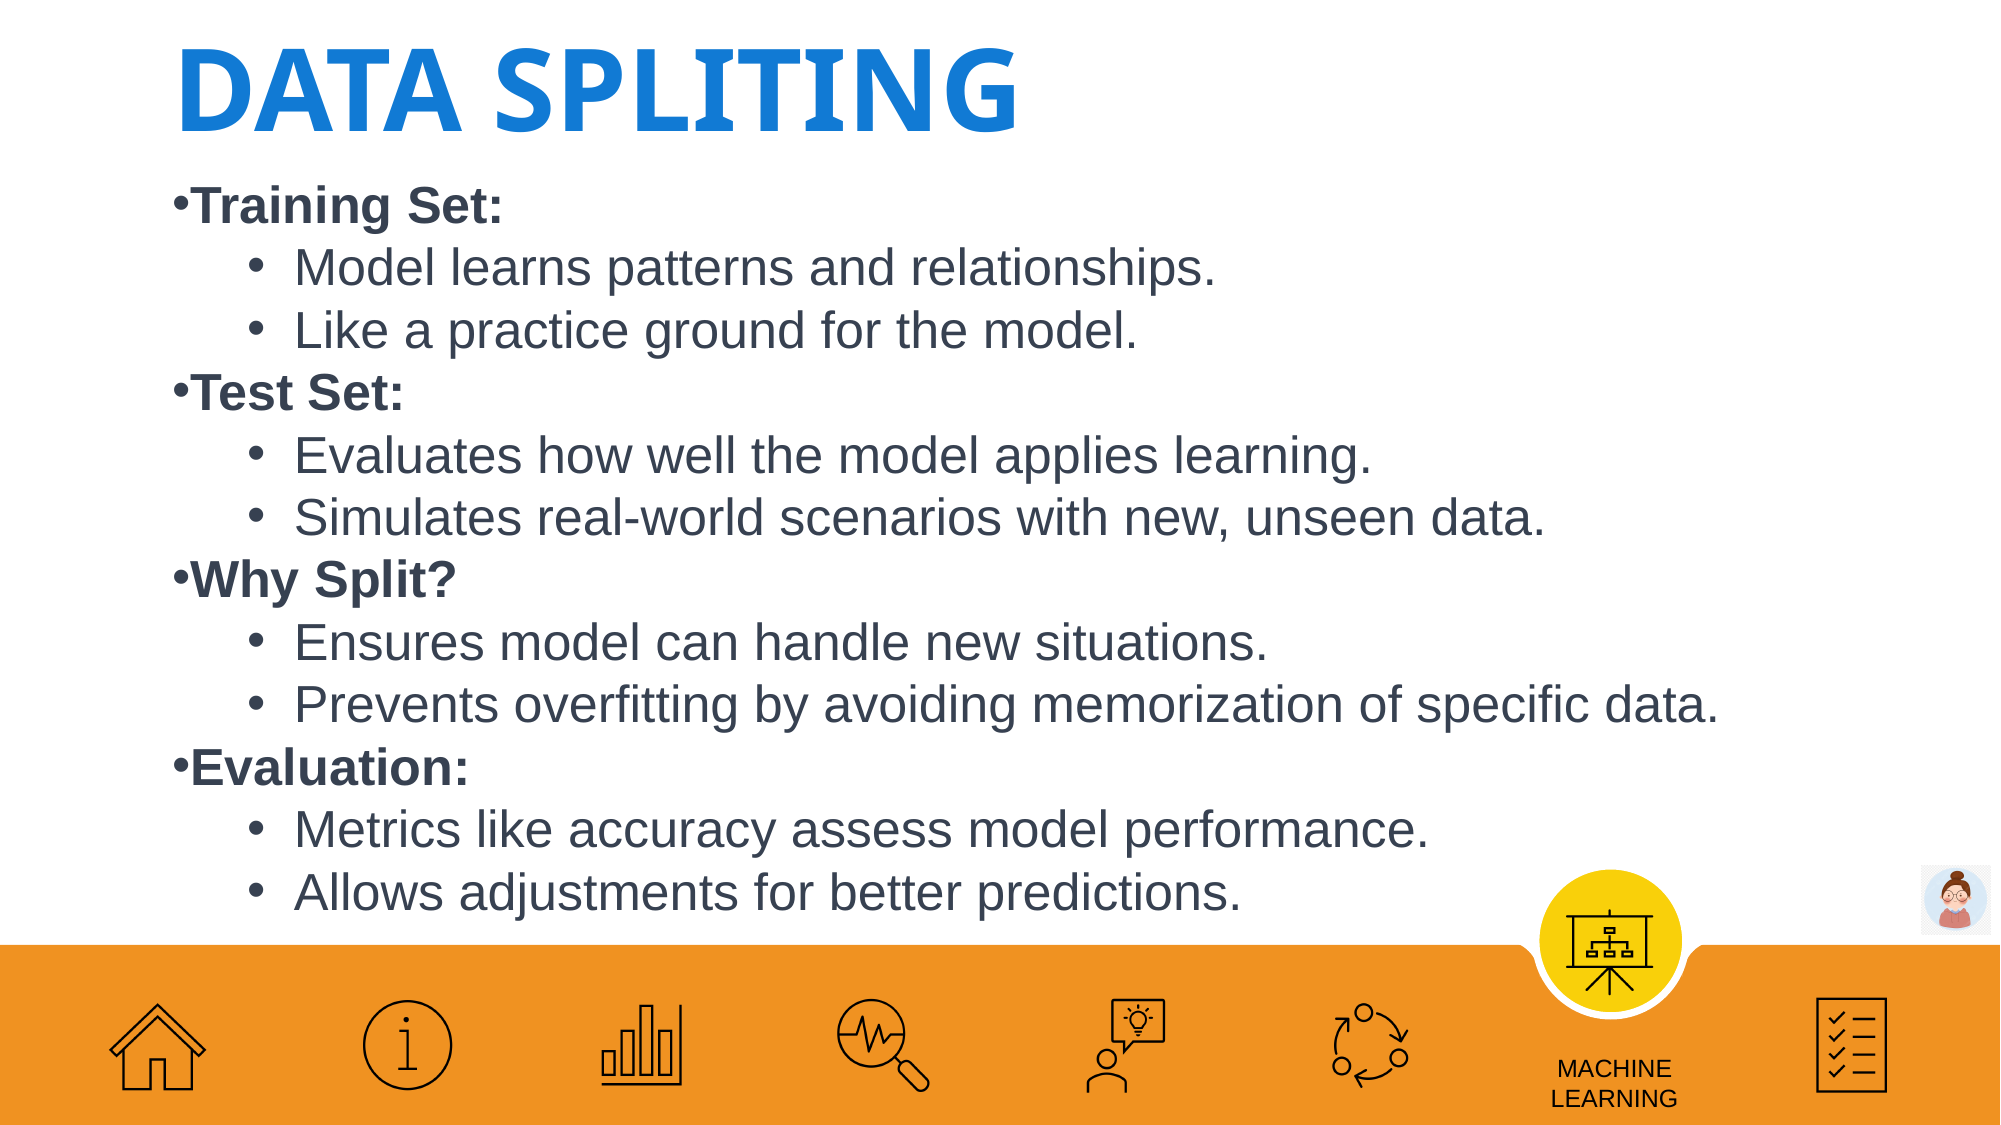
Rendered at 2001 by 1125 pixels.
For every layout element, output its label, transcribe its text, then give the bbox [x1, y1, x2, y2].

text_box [1766, 988, 1950, 1125]
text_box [100, 988, 215, 1125]
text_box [1033, 988, 1218, 1125]
text_box [0, 943, 2000, 1125]
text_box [789, 988, 973, 1125]
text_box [350, 988, 466, 1125]
picture [1921, 865, 1991, 936]
text_box DATA SPLITING [157, 9, 2000, 162]
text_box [1278, 988, 1462, 1125]
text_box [1522, 894, 1707, 1122]
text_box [1502, 865, 1720, 1017]
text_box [584, 988, 701, 1125]
text_box Training Set: Model learns patterns and relationships. Like a practice ground for the model. Test Set: Evaluates how well the model applies learning. Simulates real-world scenarios with new, unseen data. Why Split? Ensures model can handle new situations. Prevents overfitting by avoiding memorization of specific data. Evaluation: Metrics like accuracy assess model performance. Allows adjustments for better predictions. [157, 163, 1908, 929]
